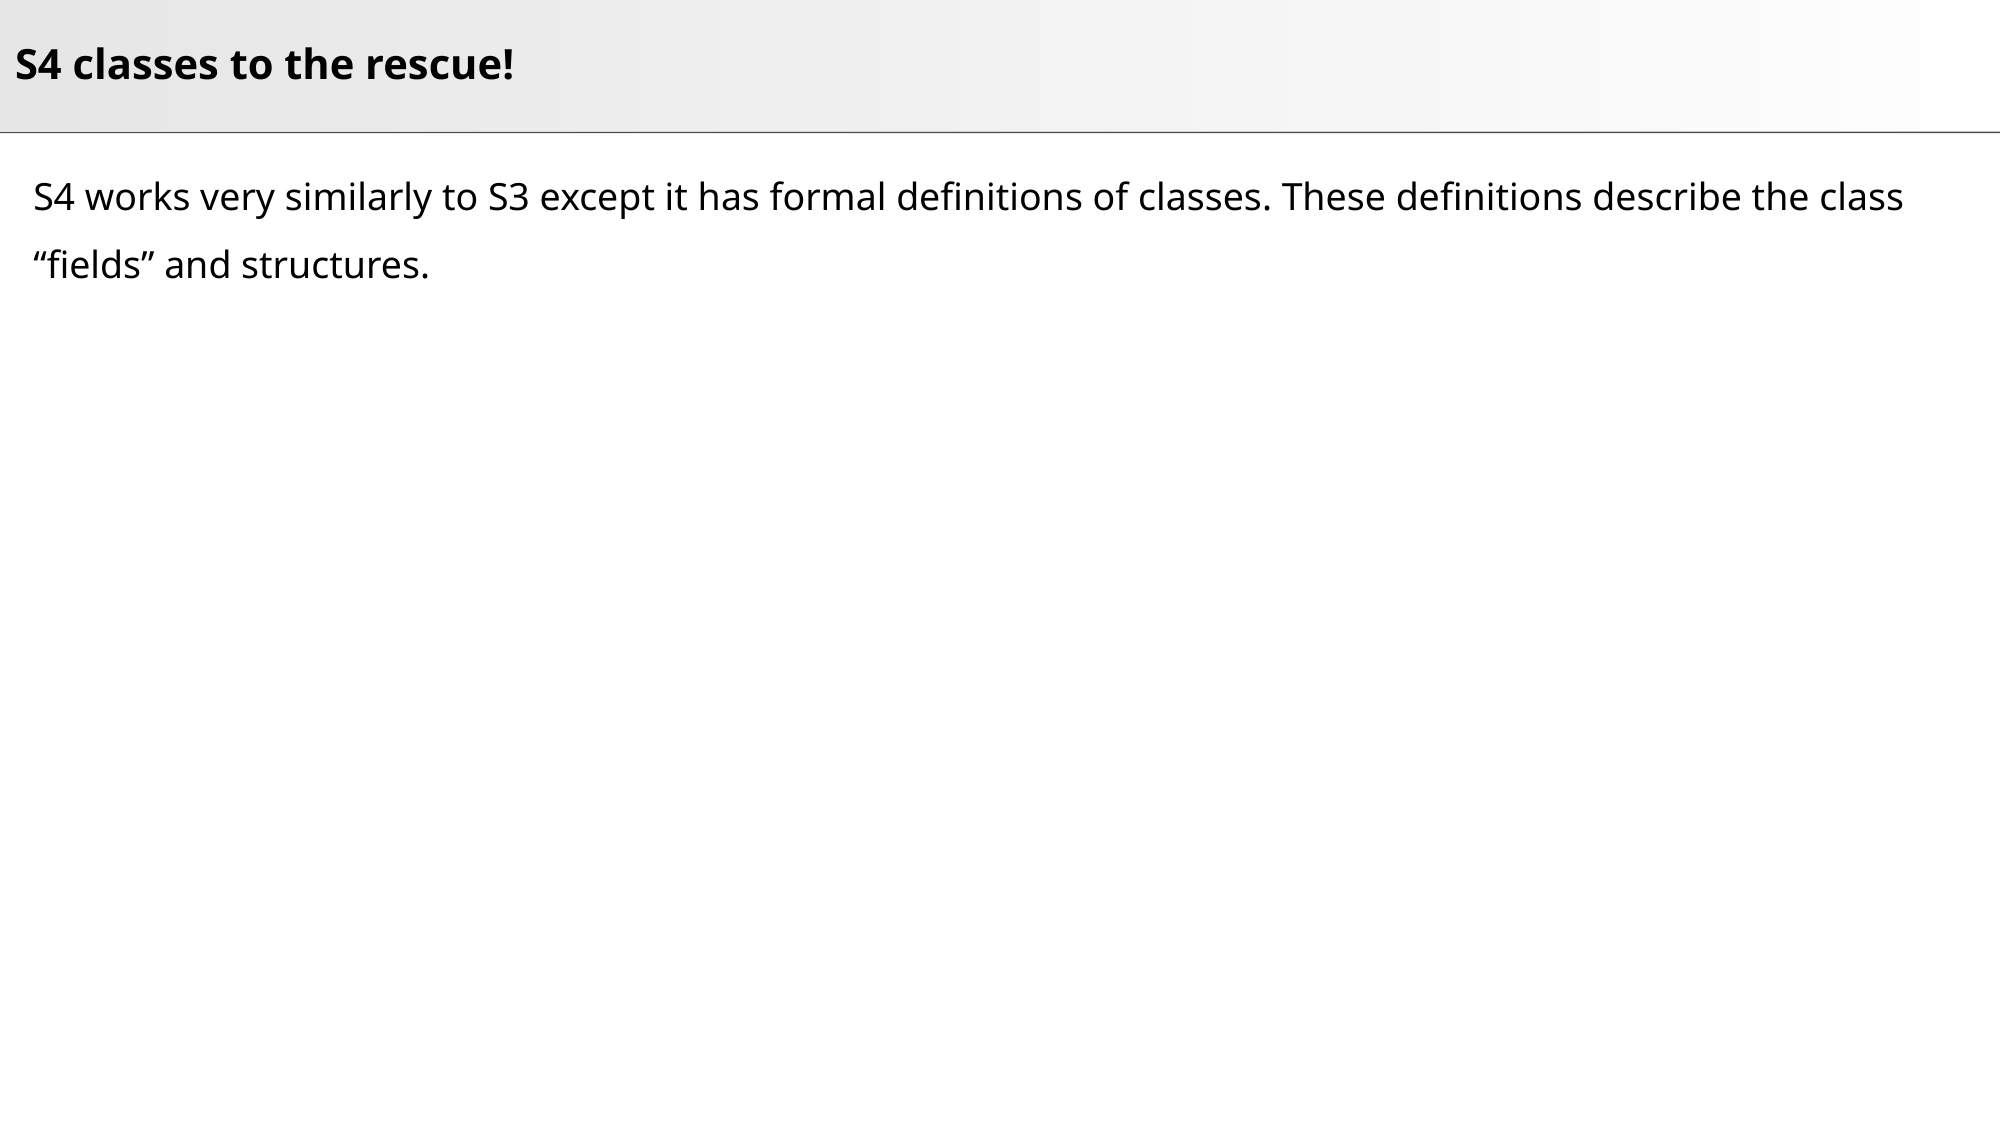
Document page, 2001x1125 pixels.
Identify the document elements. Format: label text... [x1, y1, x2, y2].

list S4 works very similarly to S3 except it has formal definitions of classes. These definitions describe the class “fields” and structures. [18, 143, 1966, 1125]
title S4 classes to the rescue! [0, 0, 2000, 132]
